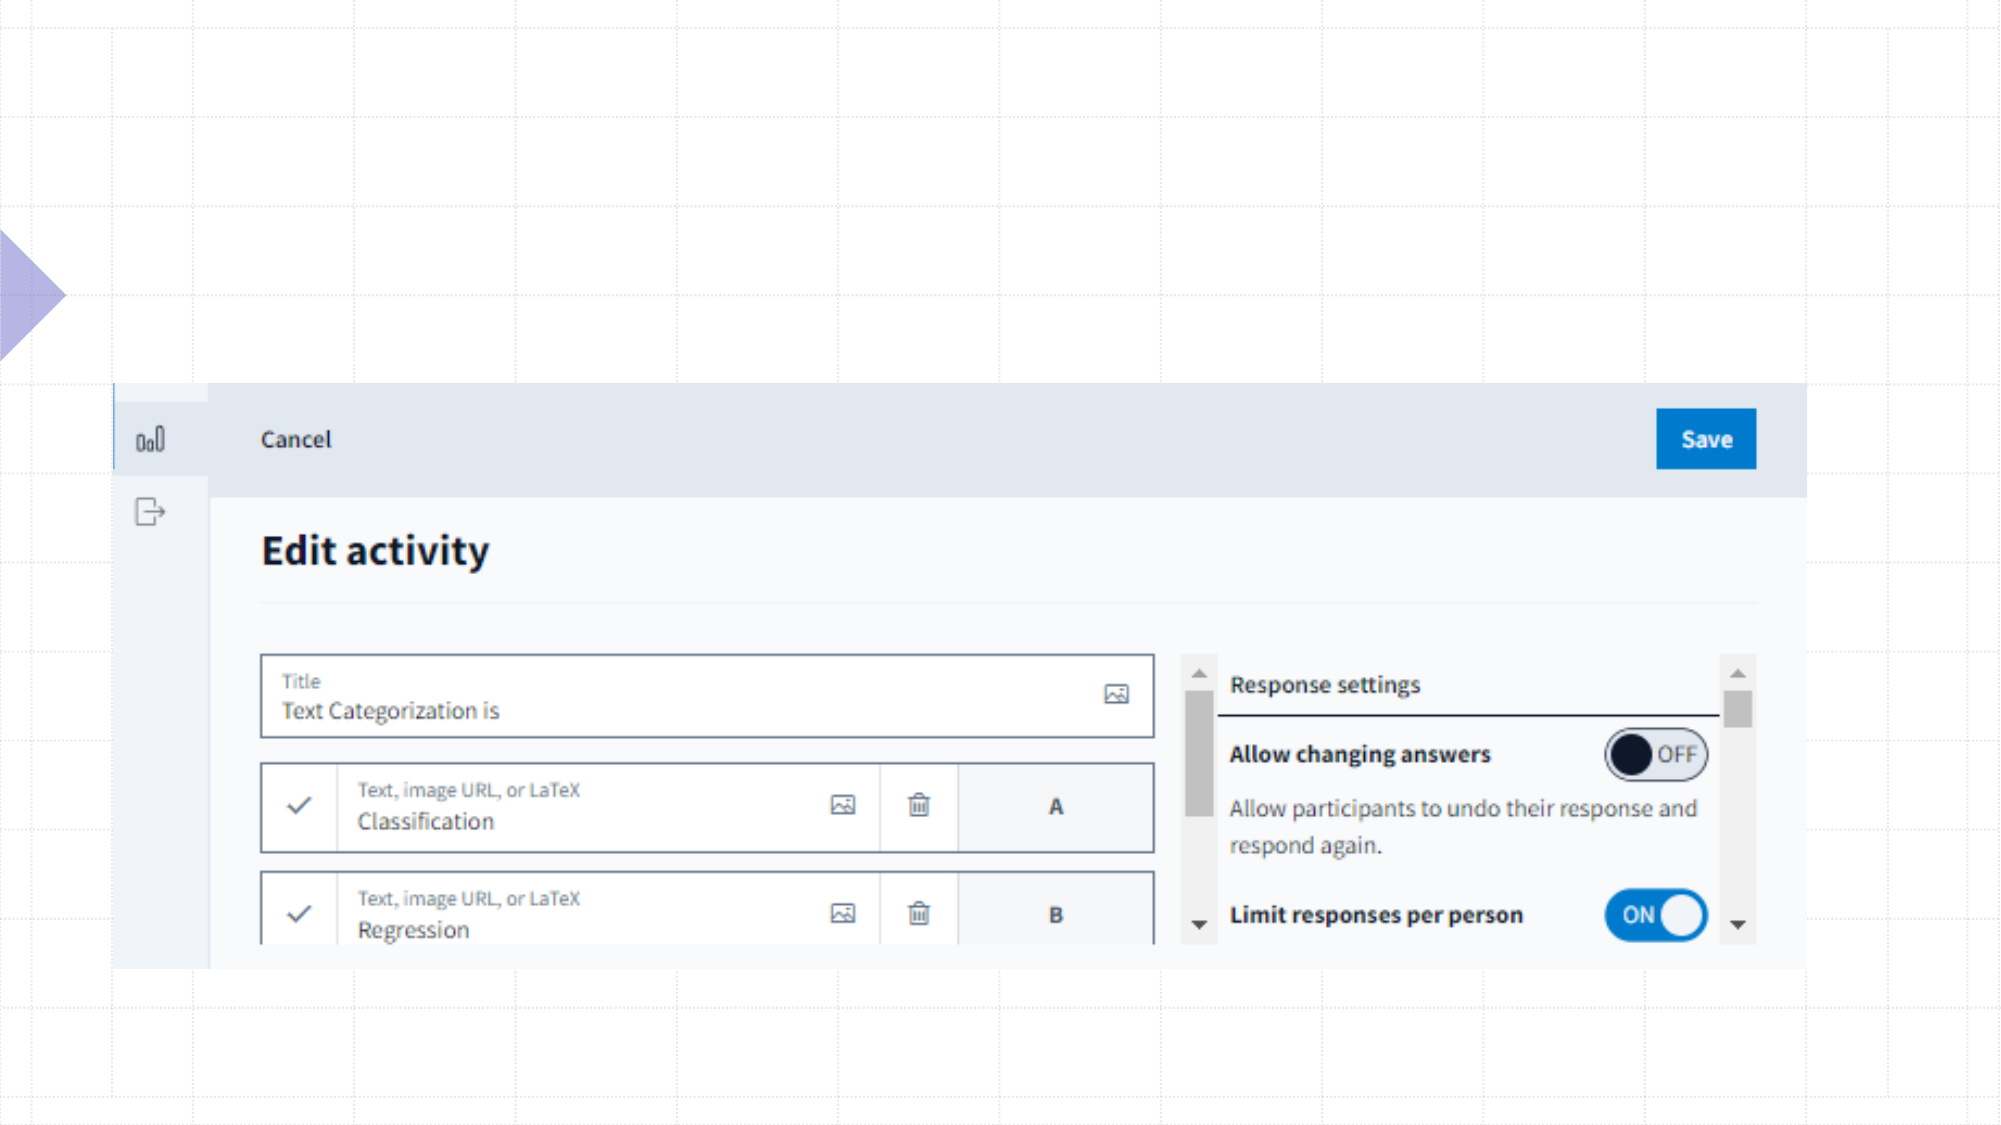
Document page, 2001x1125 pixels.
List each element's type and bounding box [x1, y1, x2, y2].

picture [113, 383, 1807, 969]
